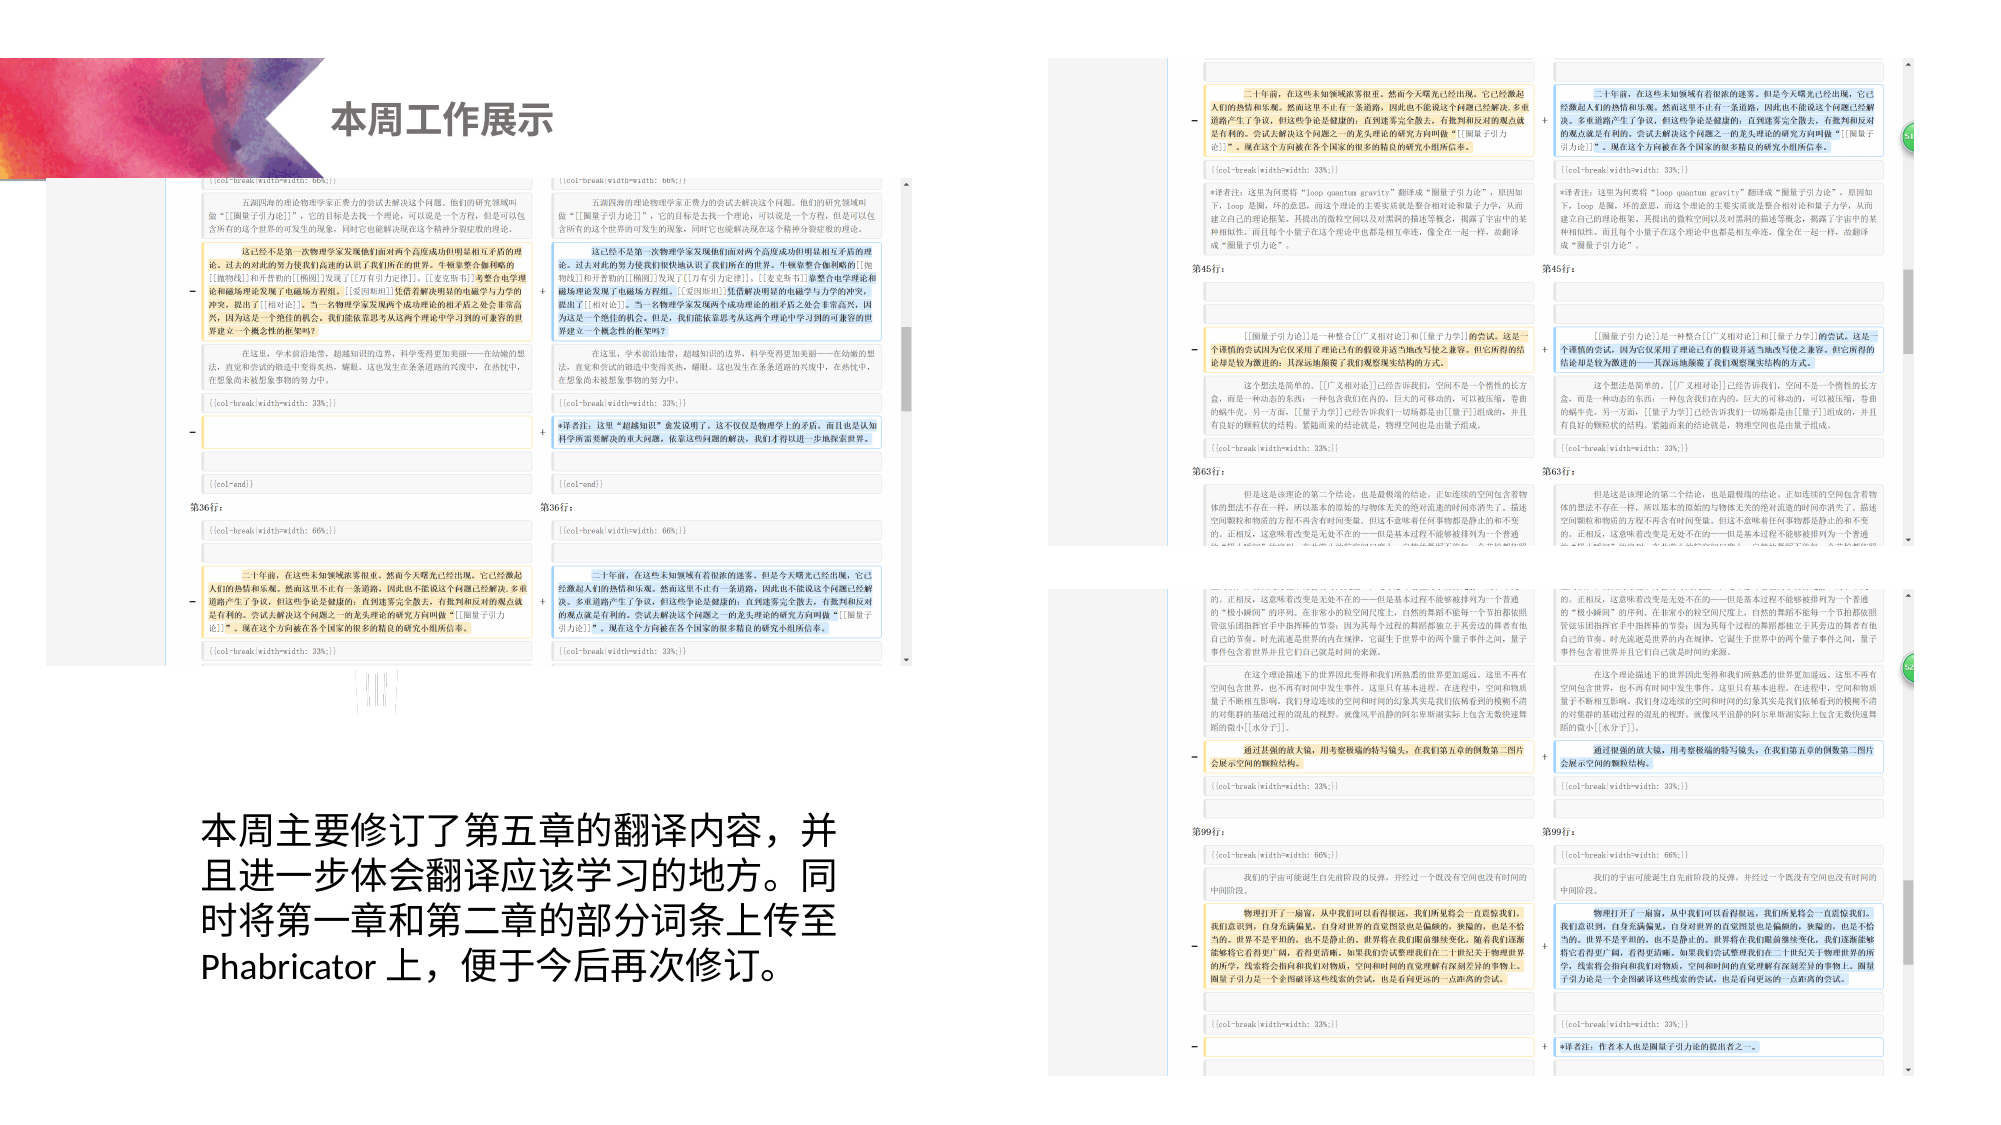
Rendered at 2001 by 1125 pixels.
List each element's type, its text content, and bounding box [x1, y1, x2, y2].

picture [1048, 589, 1914, 1077]
text_box 本周主要修订了第五章的翻译内容，并且进一步体会翻译应该学习的地方。同时将第一章和第二章的部分词条上传至Phabricator上，便于今后再次修订。 [185, 799, 882, 995]
picture [1048, 58, 1914, 546]
picture [0, 58, 912, 716]
text_box 本周工作展示 [329, 88, 570, 149]
